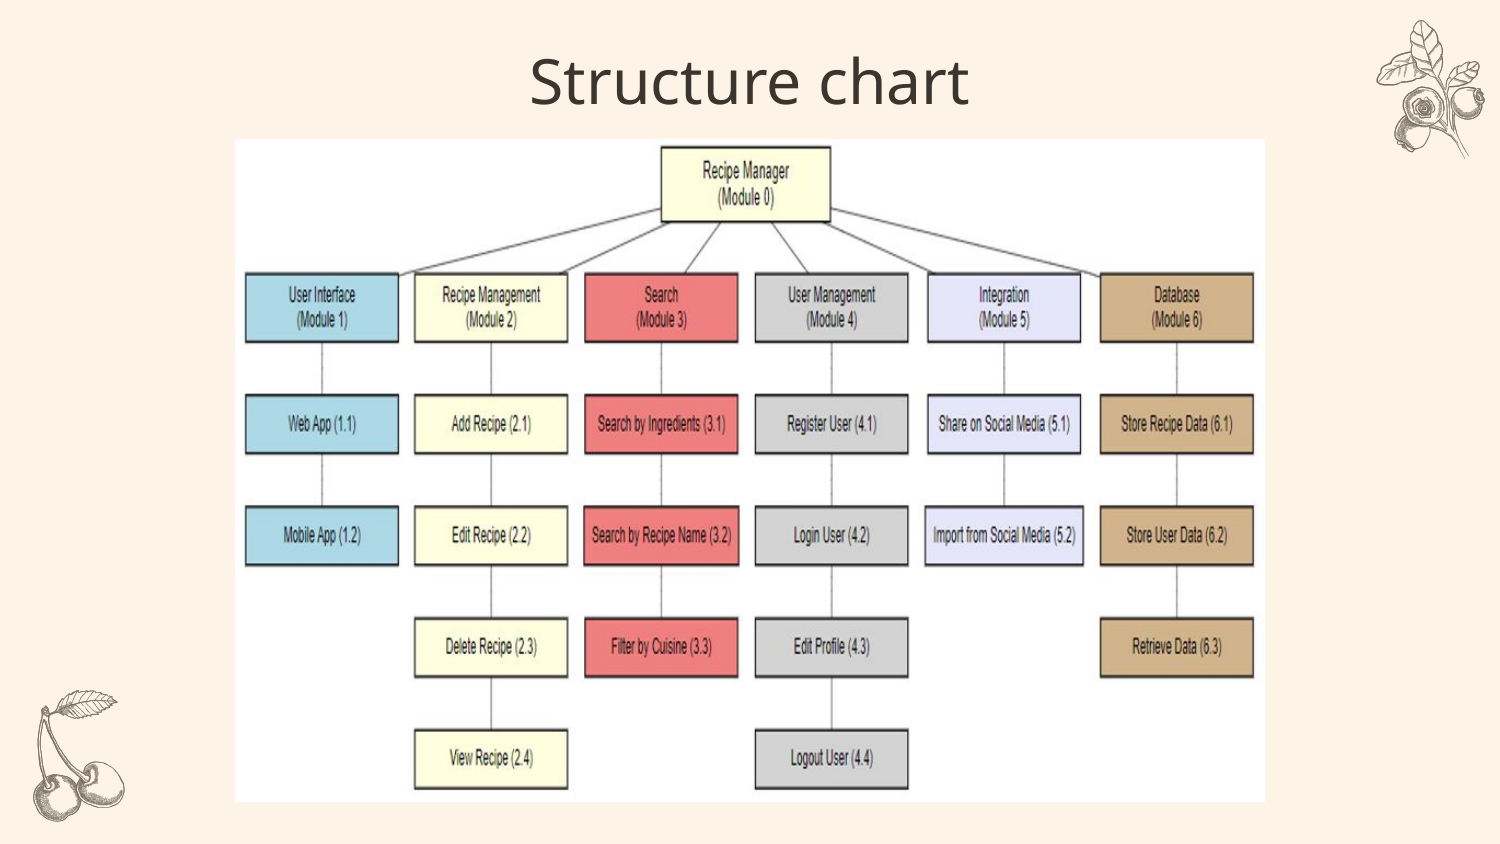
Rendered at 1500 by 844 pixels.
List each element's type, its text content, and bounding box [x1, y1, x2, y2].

picture [1368, 11, 1488, 166]
picture [235, 139, 1265, 802]
title Structure chart [118, 42, 1382, 121]
picture [0, 671, 160, 839]
